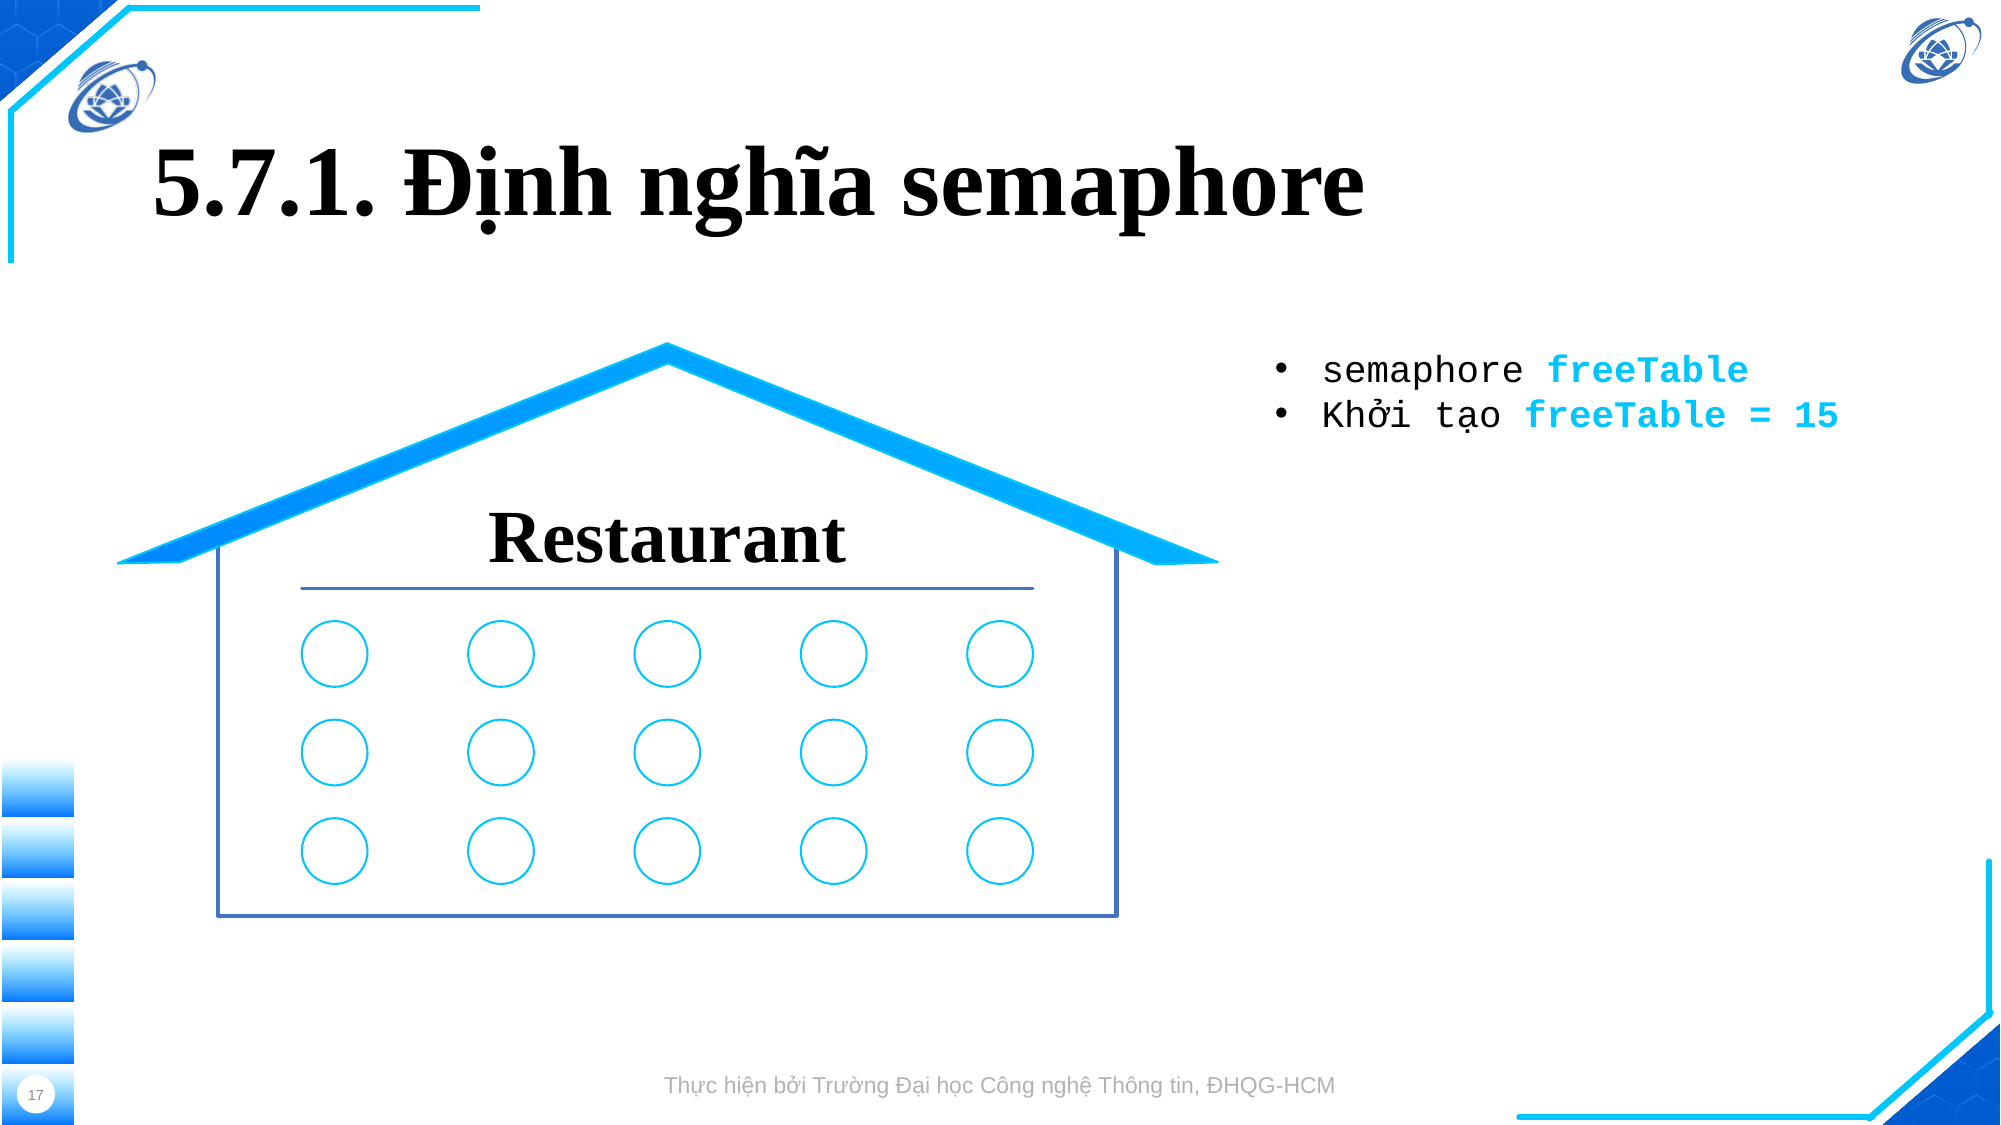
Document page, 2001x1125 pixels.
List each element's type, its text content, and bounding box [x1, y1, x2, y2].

text_box [300, 718, 369, 787]
text_box [633, 817, 702, 885]
text_box [966, 620, 1034, 688]
title 5.7.1. Định nghĩa semaphore [137, 102, 1863, 264]
text_box [467, 620, 535, 688]
text_box [966, 718, 1034, 787]
text_box [633, 718, 702, 787]
text_box [799, 620, 868, 688]
text_box [467, 718, 535, 787]
text_box [799, 718, 868, 787]
text_box [467, 817, 535, 885]
picture [67, 59, 157, 134]
slide_number 17 [12, 1070, 60, 1119]
text_box [300, 817, 369, 885]
text_box [633, 620, 702, 688]
text_box [300, 620, 369, 688]
text_box semaphore freeTable Khởi tạo freeTable = 15 [1260, 337, 1855, 442]
text_box [218, 534, 1117, 917]
text_box [117, 342, 1219, 566]
text_box [799, 817, 868, 885]
text_box Restaurant [473, 480, 862, 585]
text_box [966, 817, 1034, 885]
footer Thực hiện bởi Trường Đại học Công nghệ Thông tin, ĐHQG-HCM [597, 1062, 1403, 1106]
